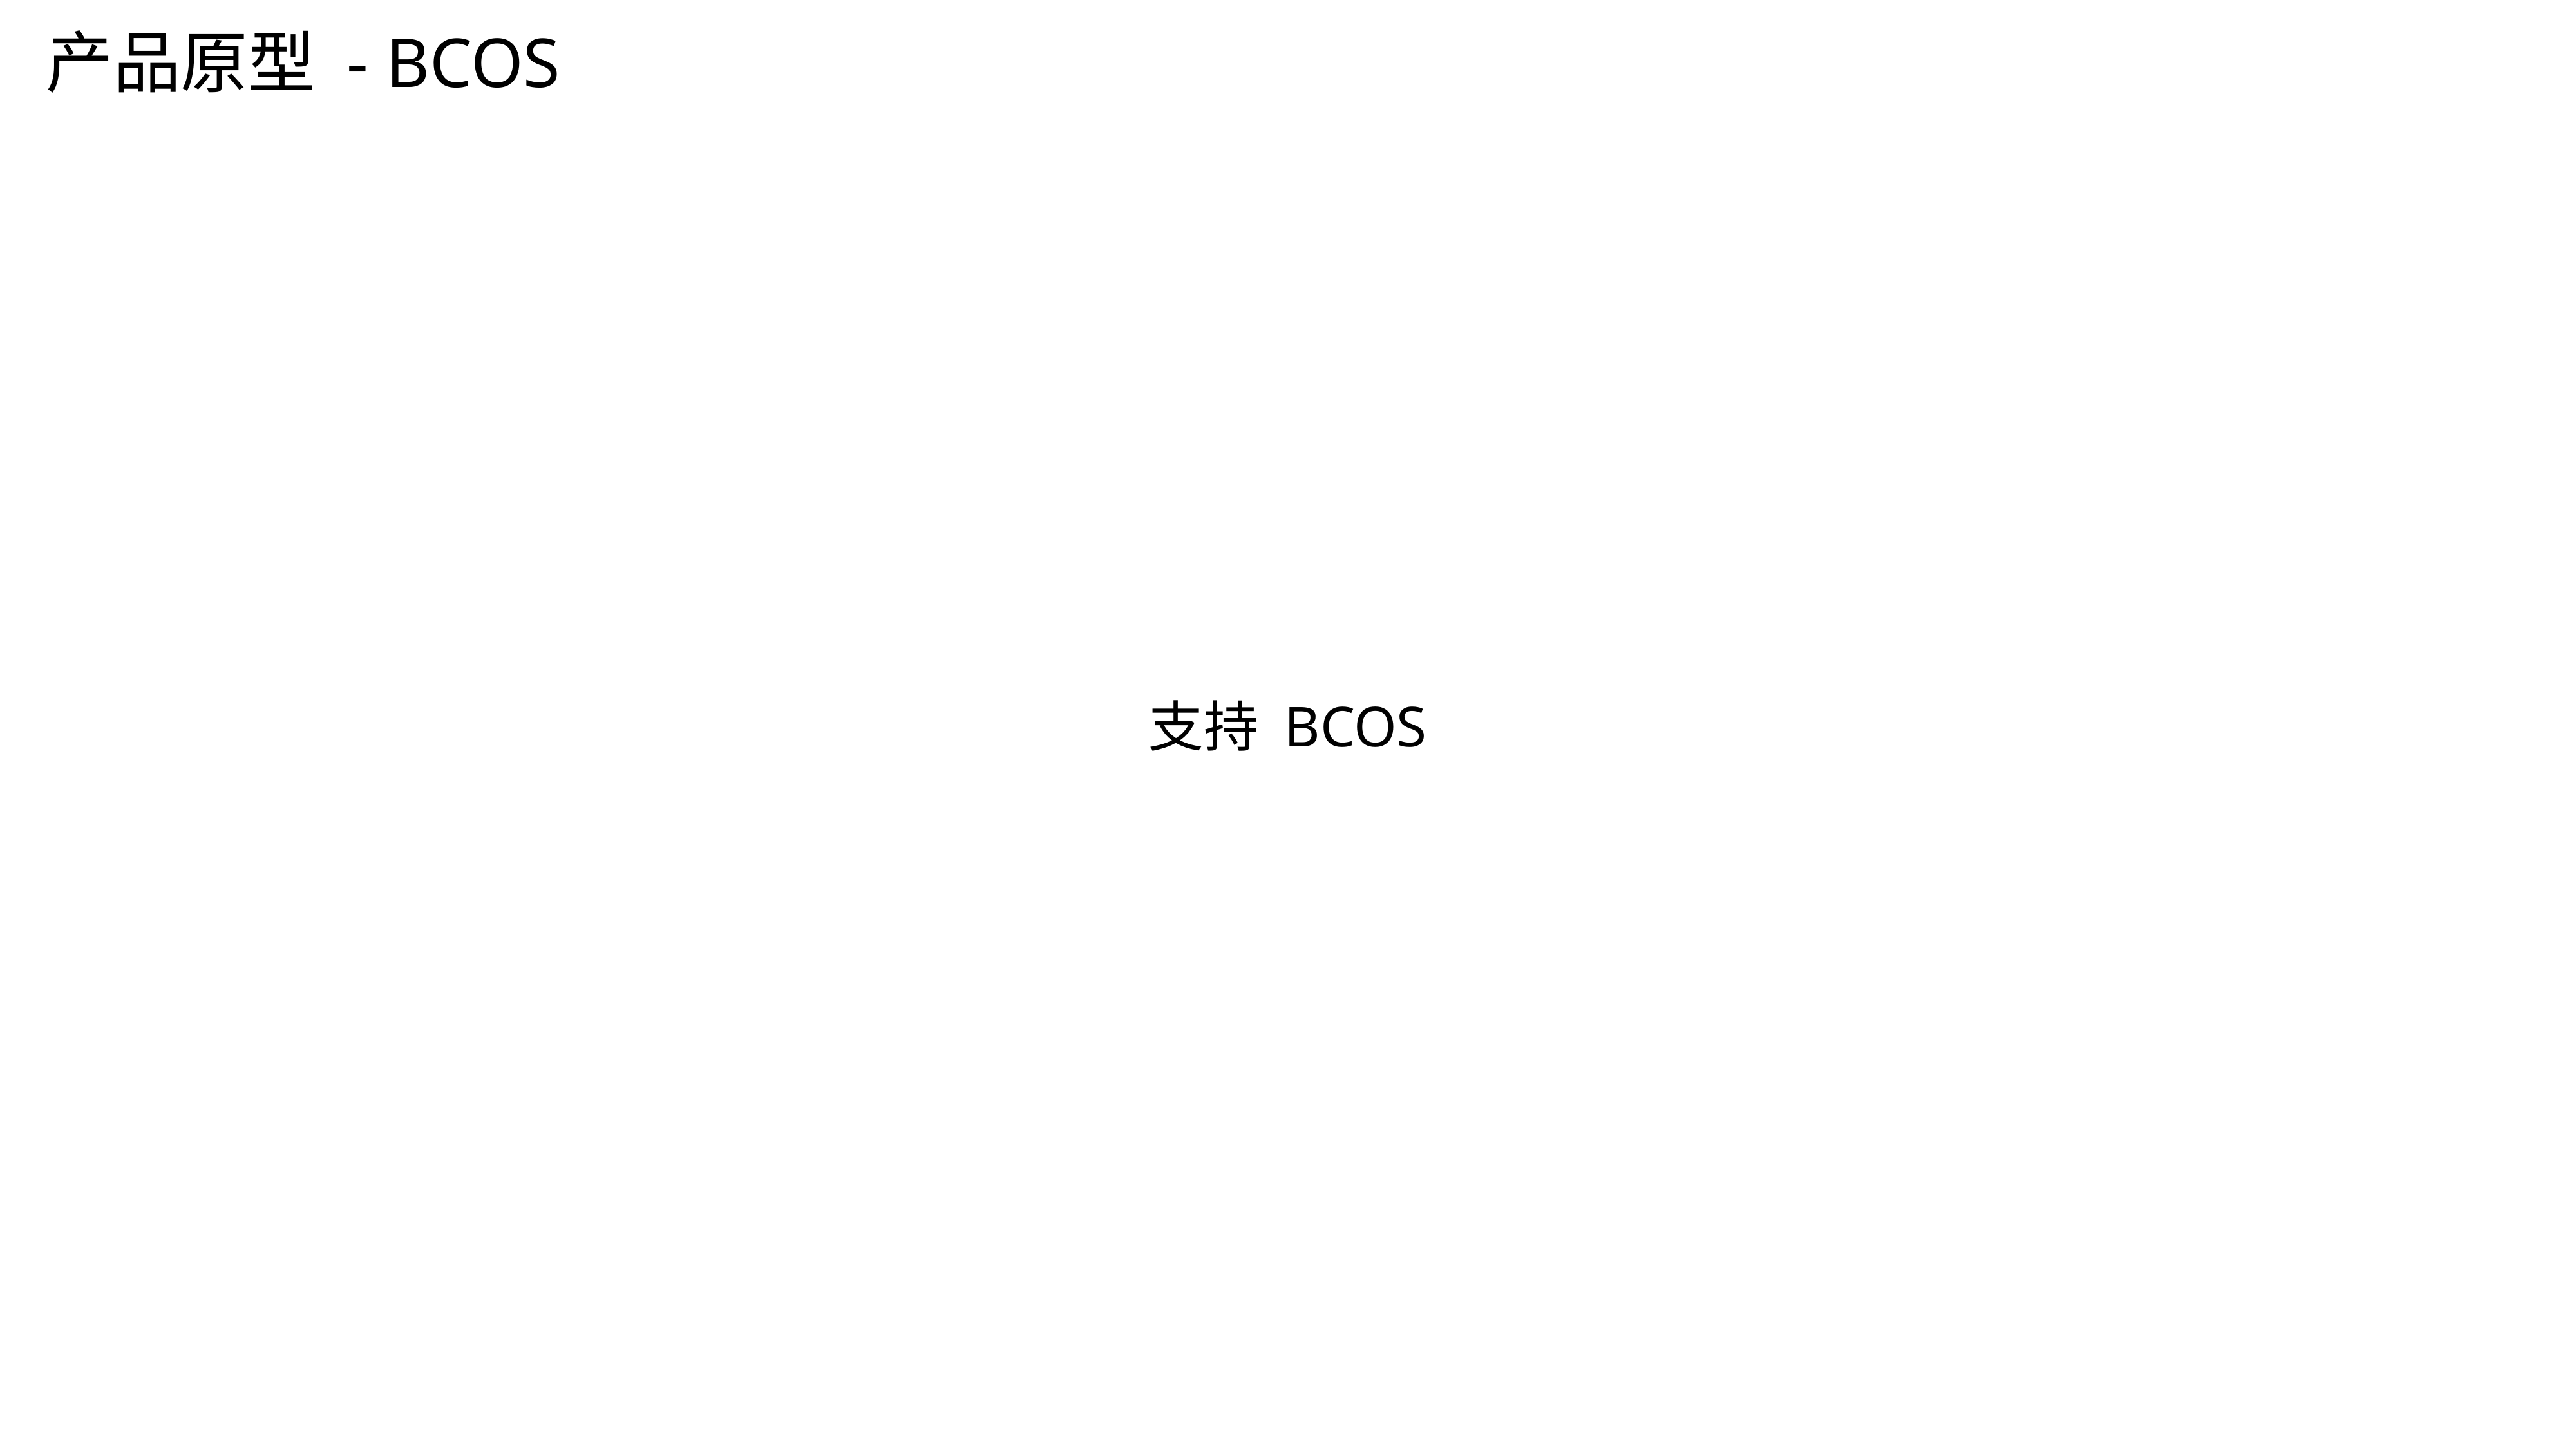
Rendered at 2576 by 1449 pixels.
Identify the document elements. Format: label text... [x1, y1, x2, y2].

text_box 支持 BCOS [1143, 686, 1433, 763]
list 产品原型 - BCOS [41, 14, 2349, 122]
